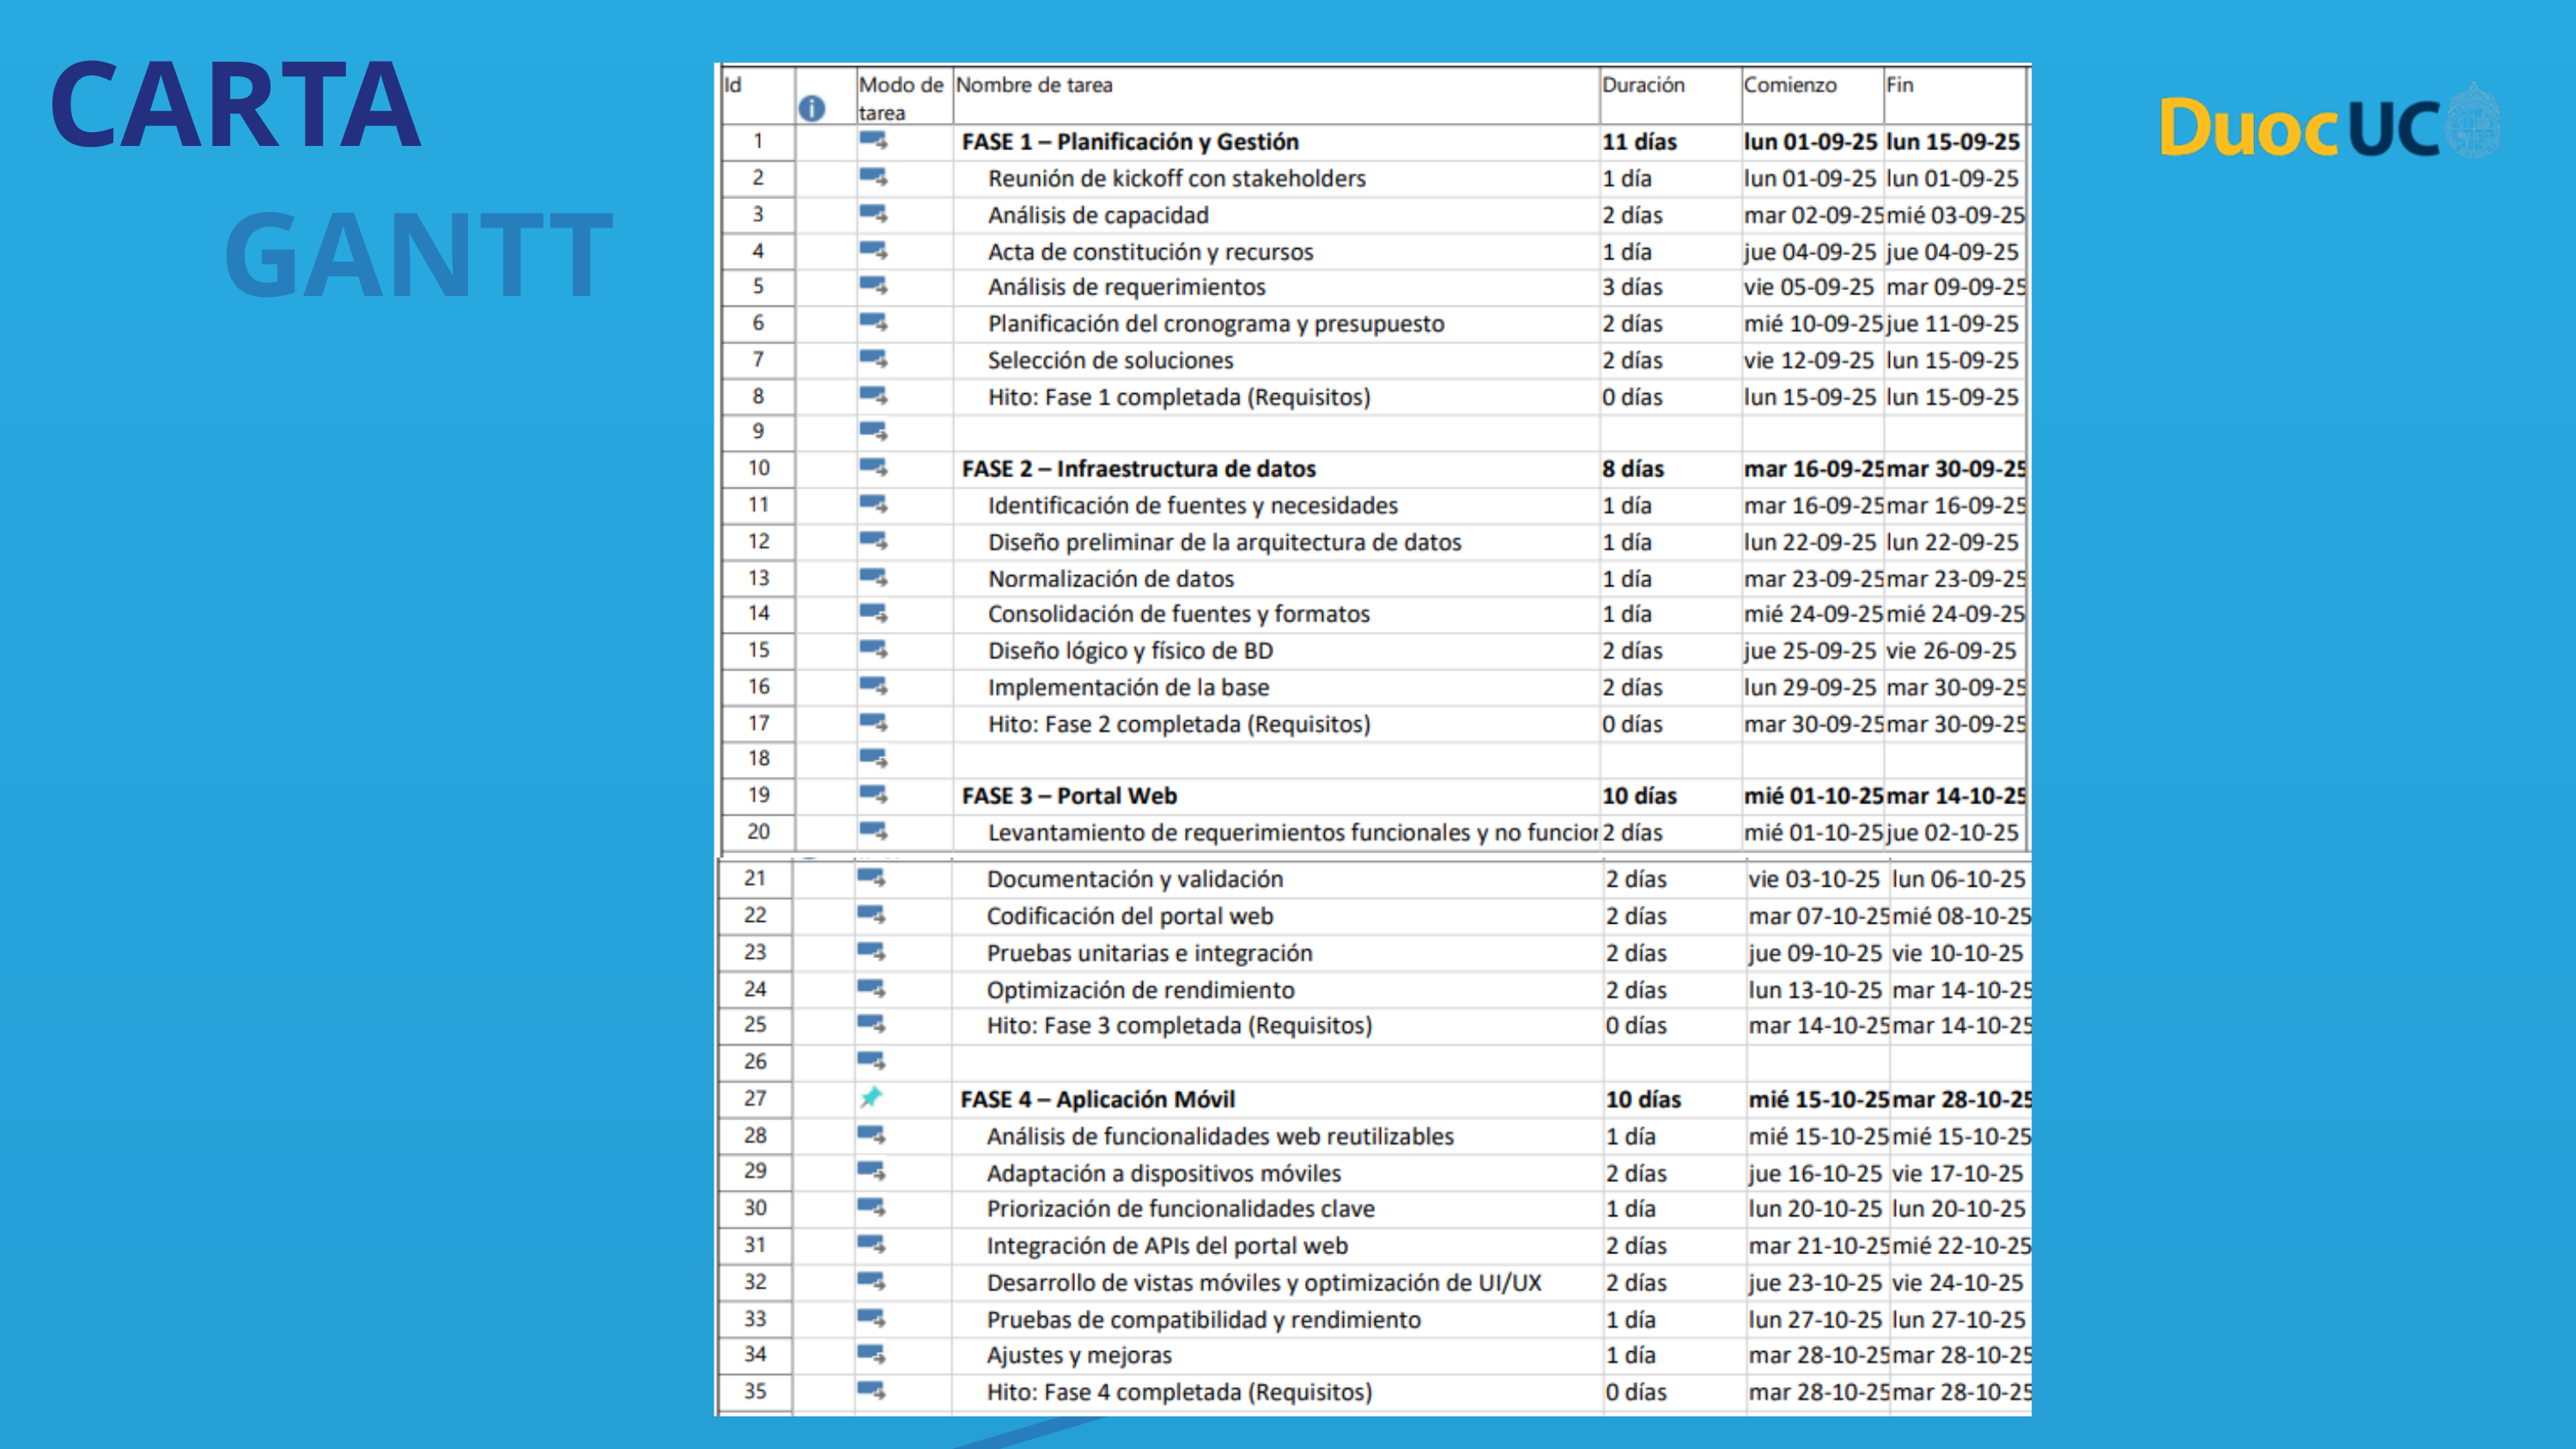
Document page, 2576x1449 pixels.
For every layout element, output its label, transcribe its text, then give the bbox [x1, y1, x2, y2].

text_box [714, 858, 2032, 1416]
text_box GANTT [220, 157, 642, 320]
text_box [714, 63, 2032, 858]
text_box [2154, 0, 2538, 221]
text_box CARTA [46, 4, 516, 170]
